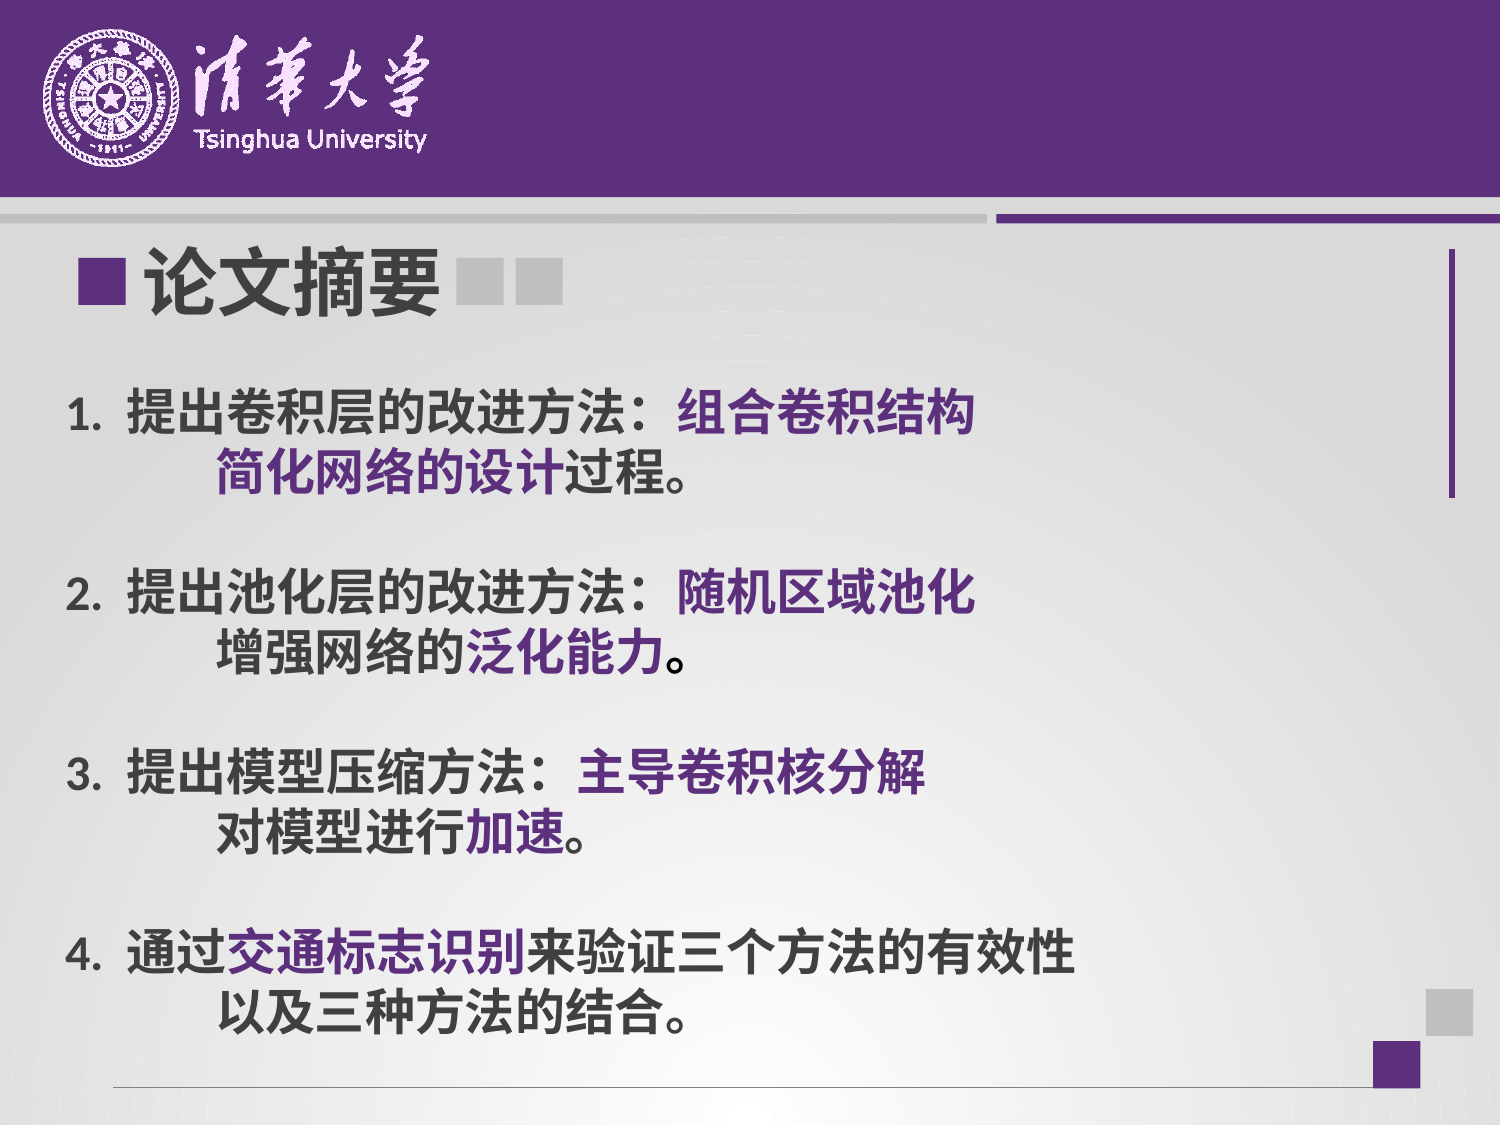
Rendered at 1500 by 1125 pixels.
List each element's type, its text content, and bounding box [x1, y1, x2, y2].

text_box [1372, 1040, 1421, 1087]
text_box 论文摘要 [127, 228, 458, 333]
picture [0, 0, 471, 200]
text_box 1. 提出卷积层的改进方法：组合卷积结构 简化网络的设计过程。 2. 提出池化层的改进方法：随机区域池化 增强网络的泛化能力。 3. 提出模型压缩方法：主导卷积核分解 对模型进行加速。 4. 通过交通标志识别来验证三个方法的有效性 以及三种方法的结合。 [50, 373, 1452, 1049]
text_box [471, 0, 1500, 198]
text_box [456, 257, 563, 305]
text_box [77, 257, 127, 306]
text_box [0, 214, 1500, 224]
text_box [1425, 988, 1474, 1037]
